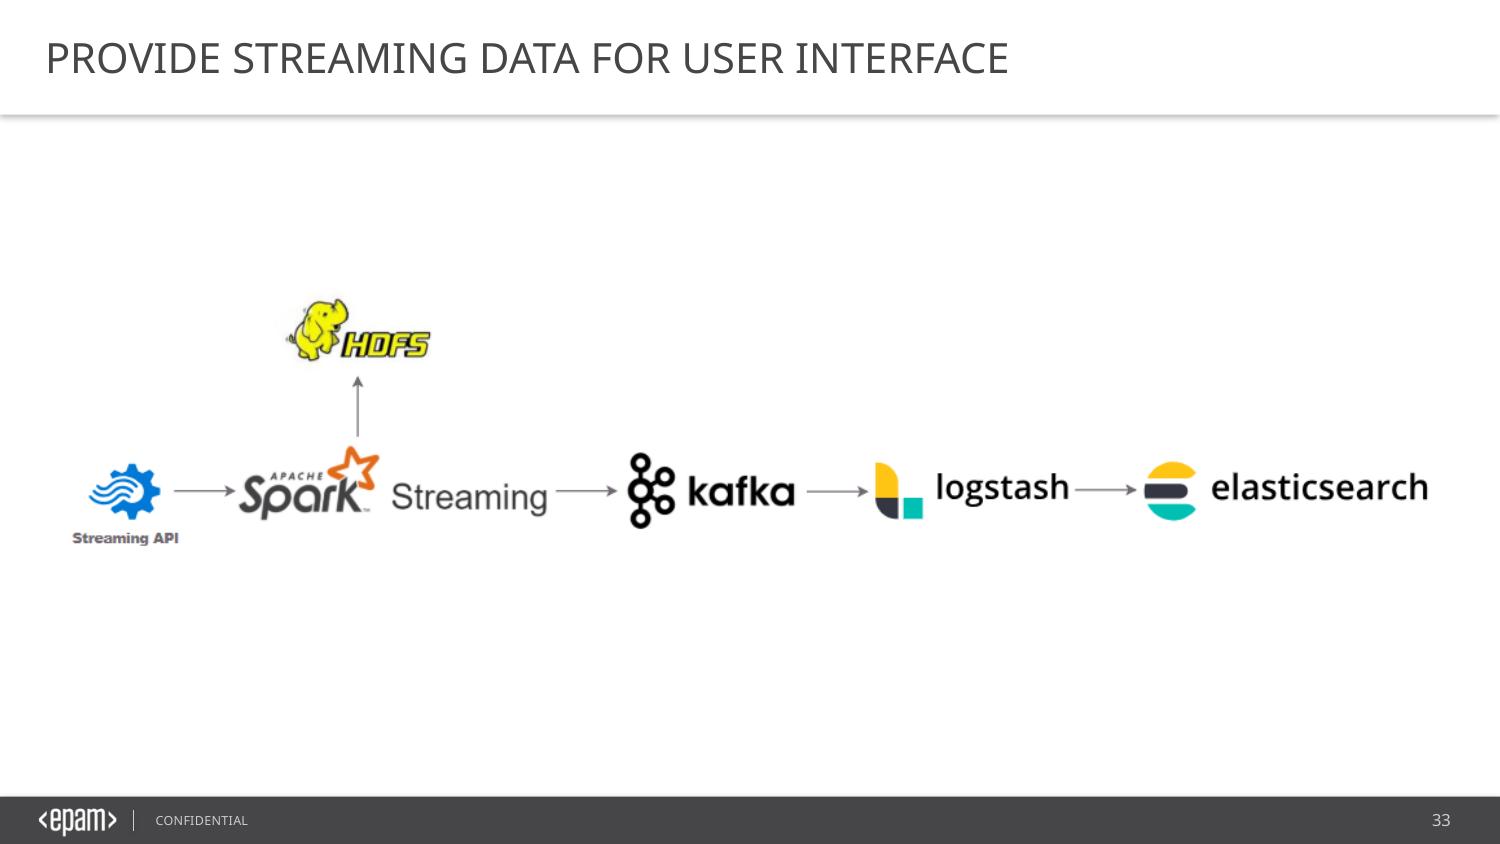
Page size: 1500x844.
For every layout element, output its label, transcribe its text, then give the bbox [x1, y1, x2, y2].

picture [60, 288, 1440, 556]
picture [38, 808, 117, 837]
list Provide streaming data for user interface [0, 0, 1500, 115]
